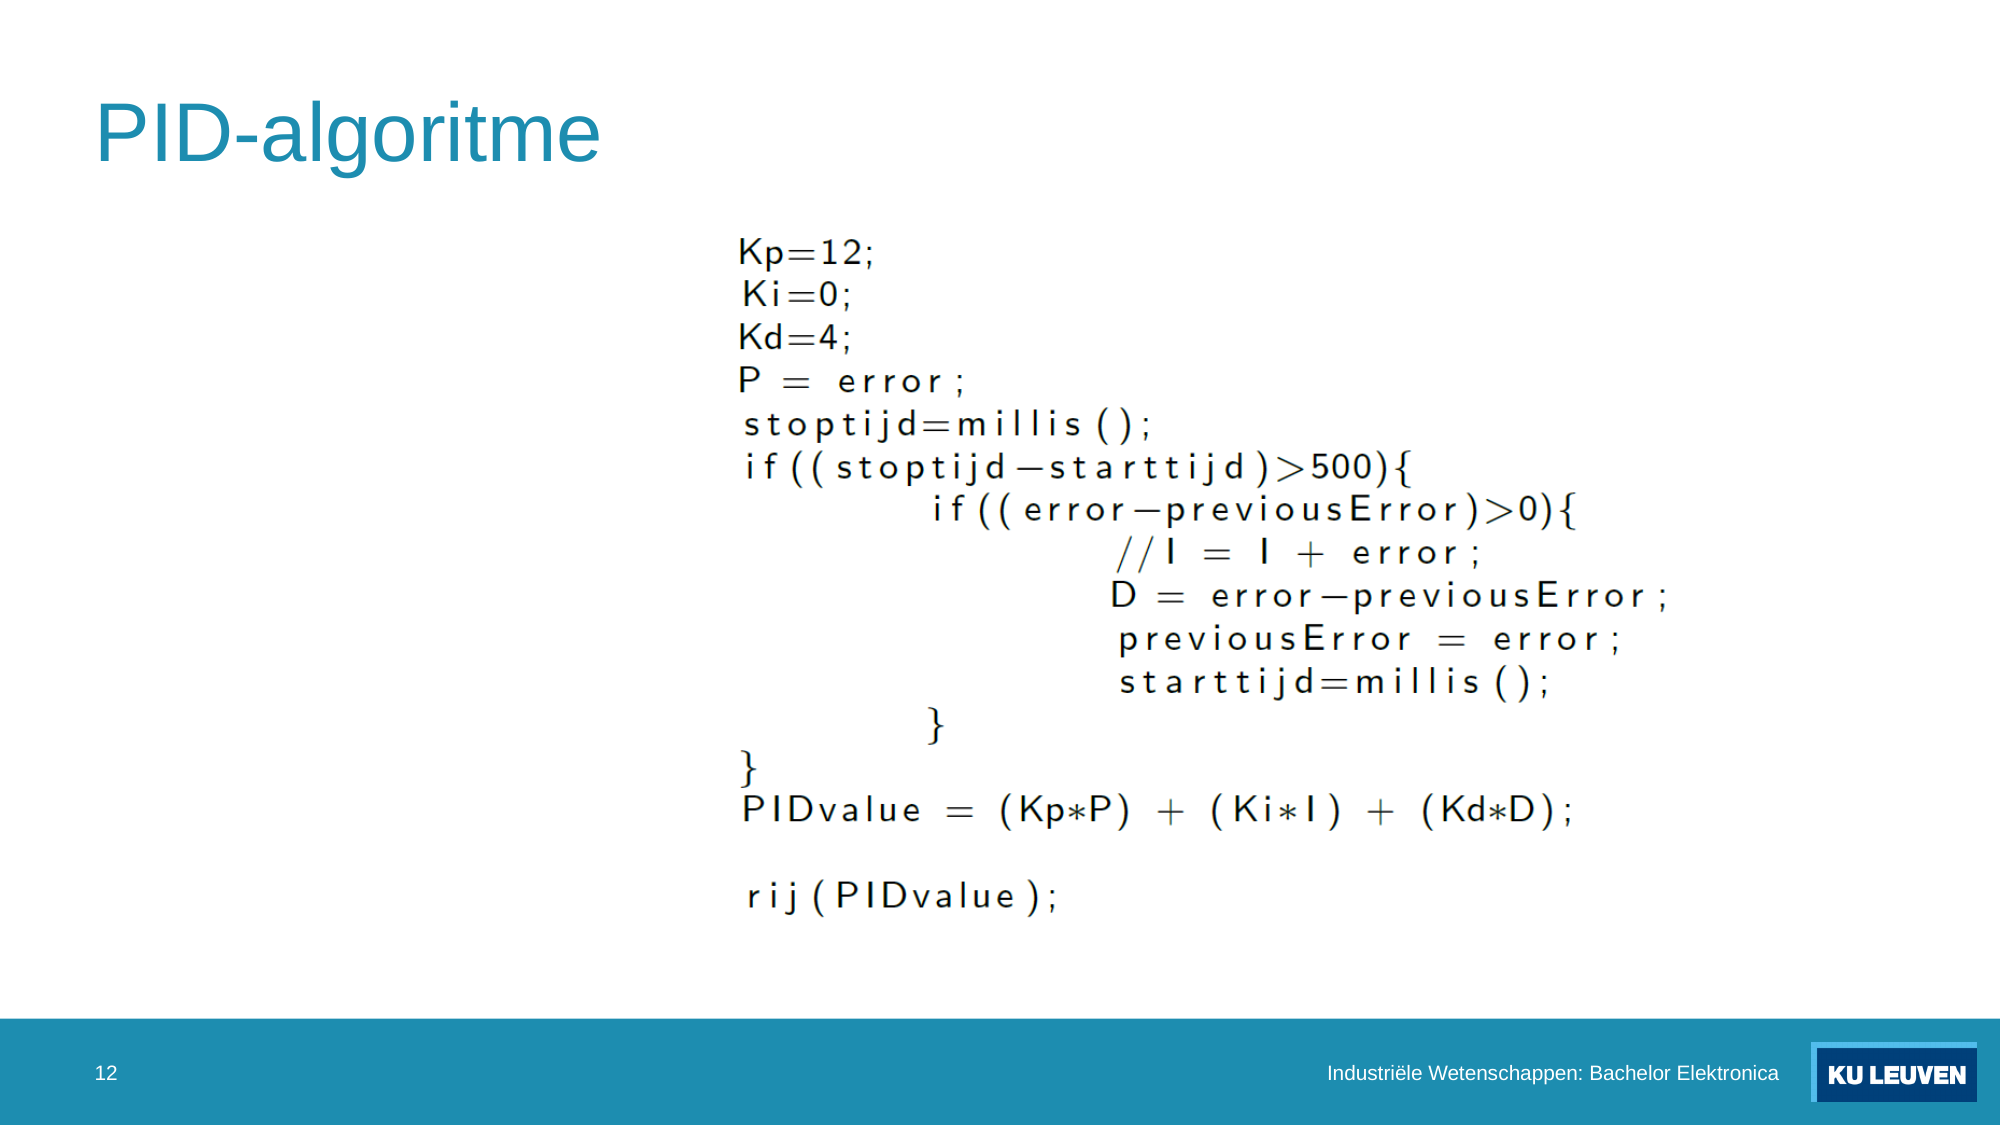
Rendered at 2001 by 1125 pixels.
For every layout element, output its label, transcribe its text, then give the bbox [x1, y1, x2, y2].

picture [1811, 1042, 1977, 1102]
footer Industriële Wetenschappen: Bachelor Elektronica [989, 1018, 1809, 1125]
title PID-algoritme [94, 33, 1906, 223]
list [725, 222, 1684, 956]
slide_number 12 [94, 1018, 201, 1125]
